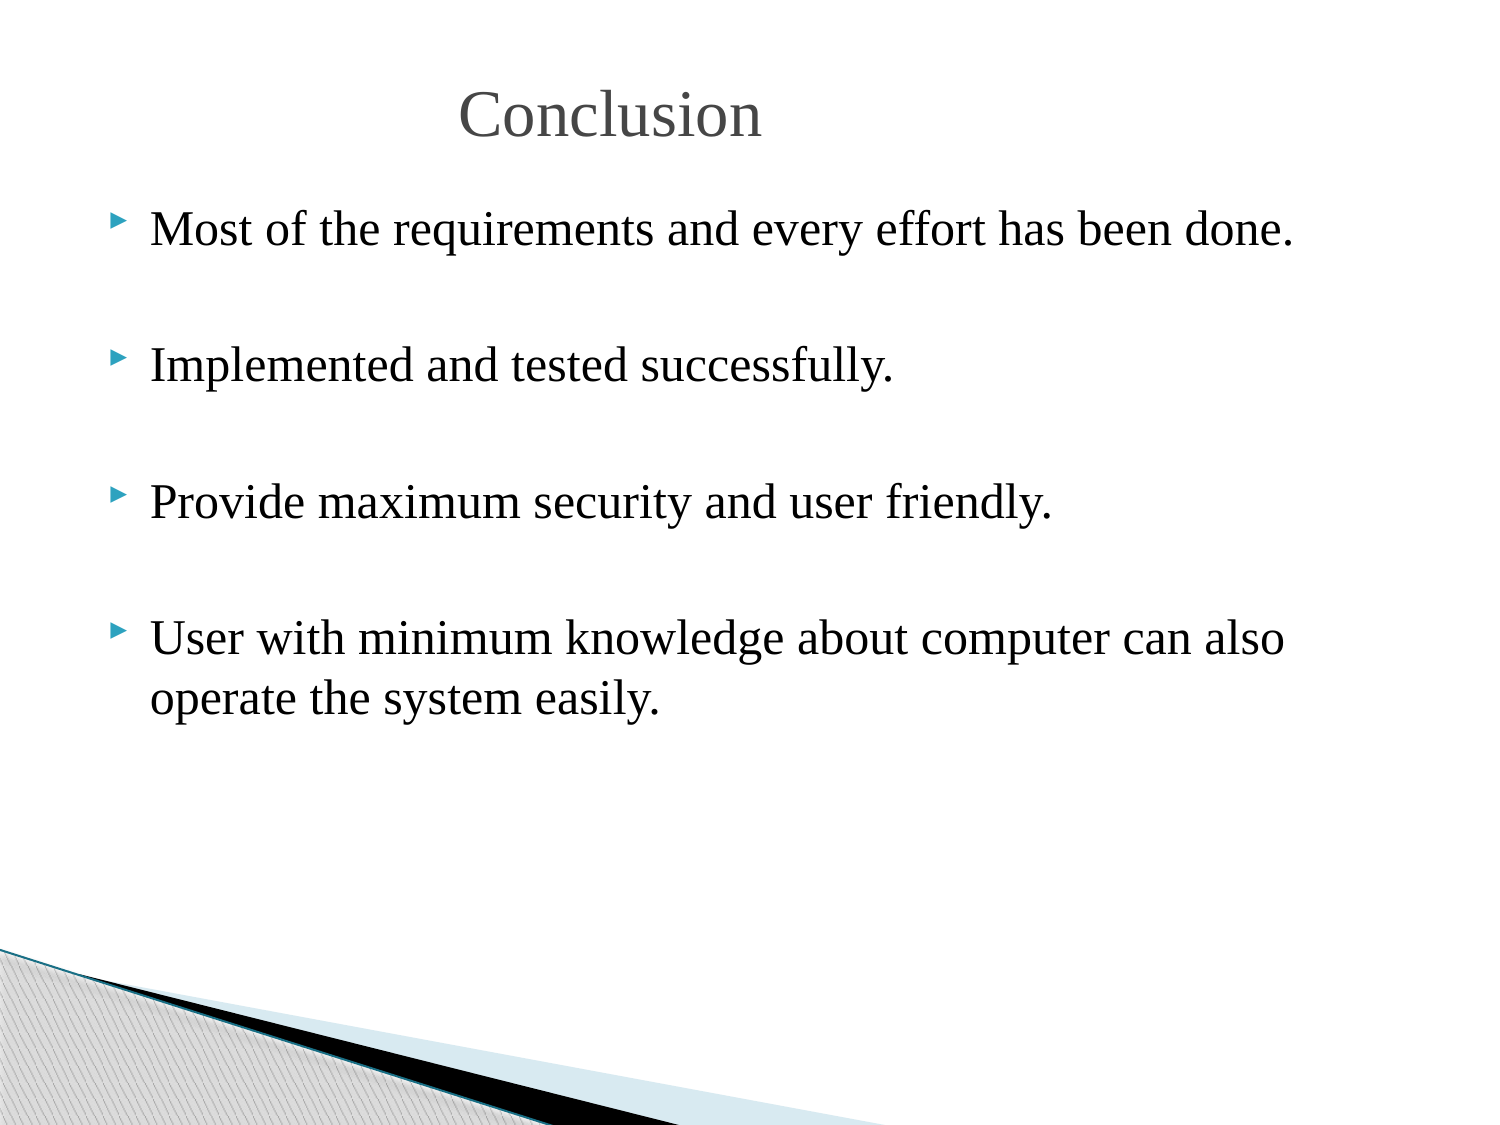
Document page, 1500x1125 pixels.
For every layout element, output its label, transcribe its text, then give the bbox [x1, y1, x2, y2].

title Conclusion [75, 45, 1425, 175]
list Most of the requirements and every effort has been done. Implemented and tested successfully. Provide maximum security and user friendly. User with minimum knowledge about computer can also operate the system easily. [75, 187, 1425, 986]
